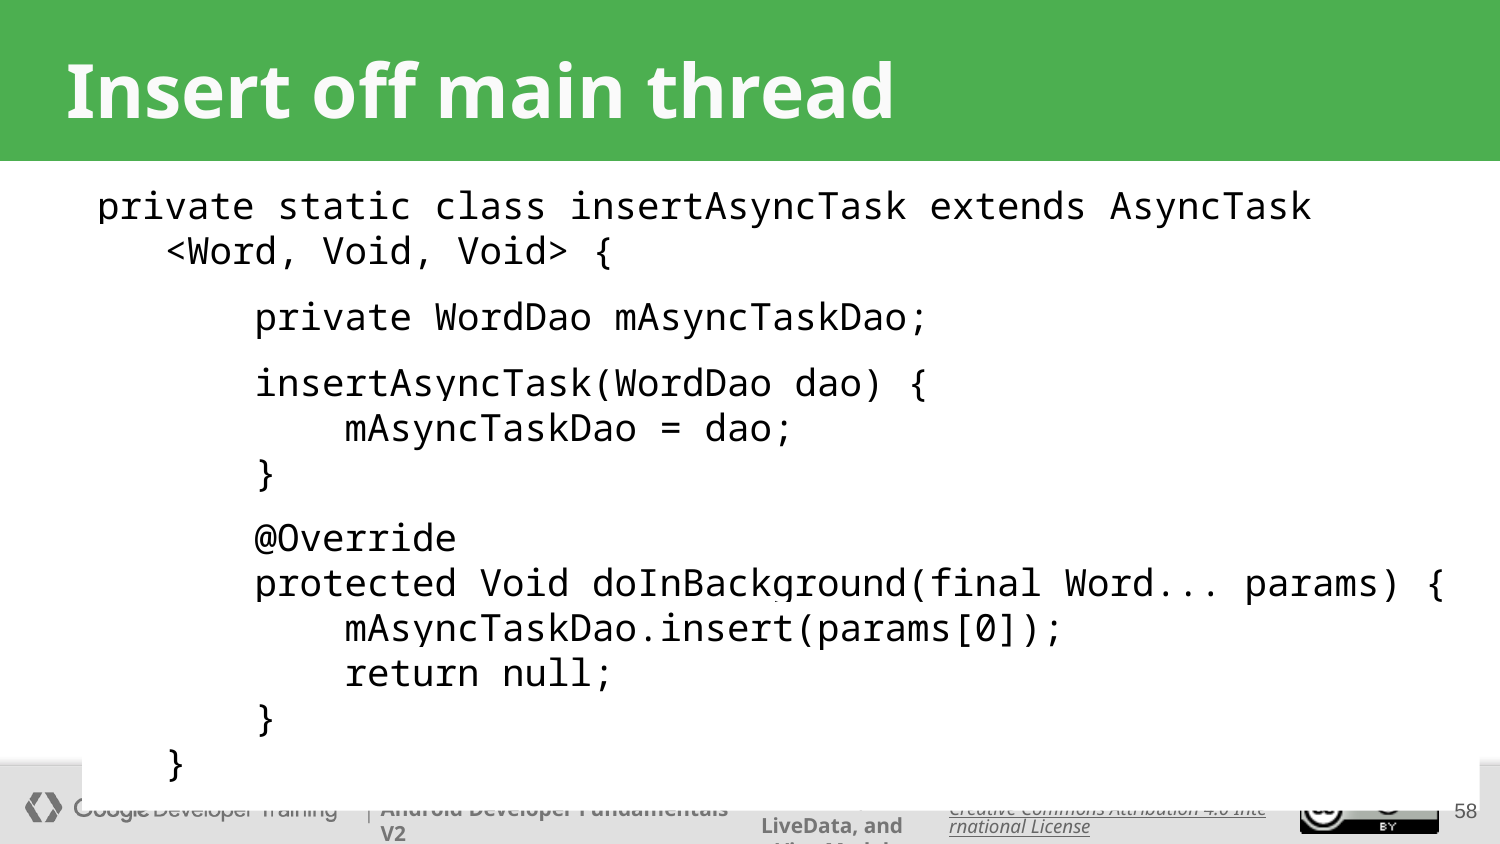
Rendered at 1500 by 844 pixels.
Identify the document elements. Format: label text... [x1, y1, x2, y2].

title Insert off main thread [51, 28, 1449, 122]
slide_number ‹#› [1402, 777, 1493, 842]
picture [0, 161, 1500, 844]
list private static class insertAsyncTask extends AsyncTask <Word, Void, Void> { private WordDao mAsyncTaskDao; insertAsyncTask(WordDao dao) { mAsyncTaskDao = dao; } @Override protected Void doInBackground(final Word... params) { mAsyncTaskDao.insert(params[0]); return null; } } [82, 166, 1480, 811]
